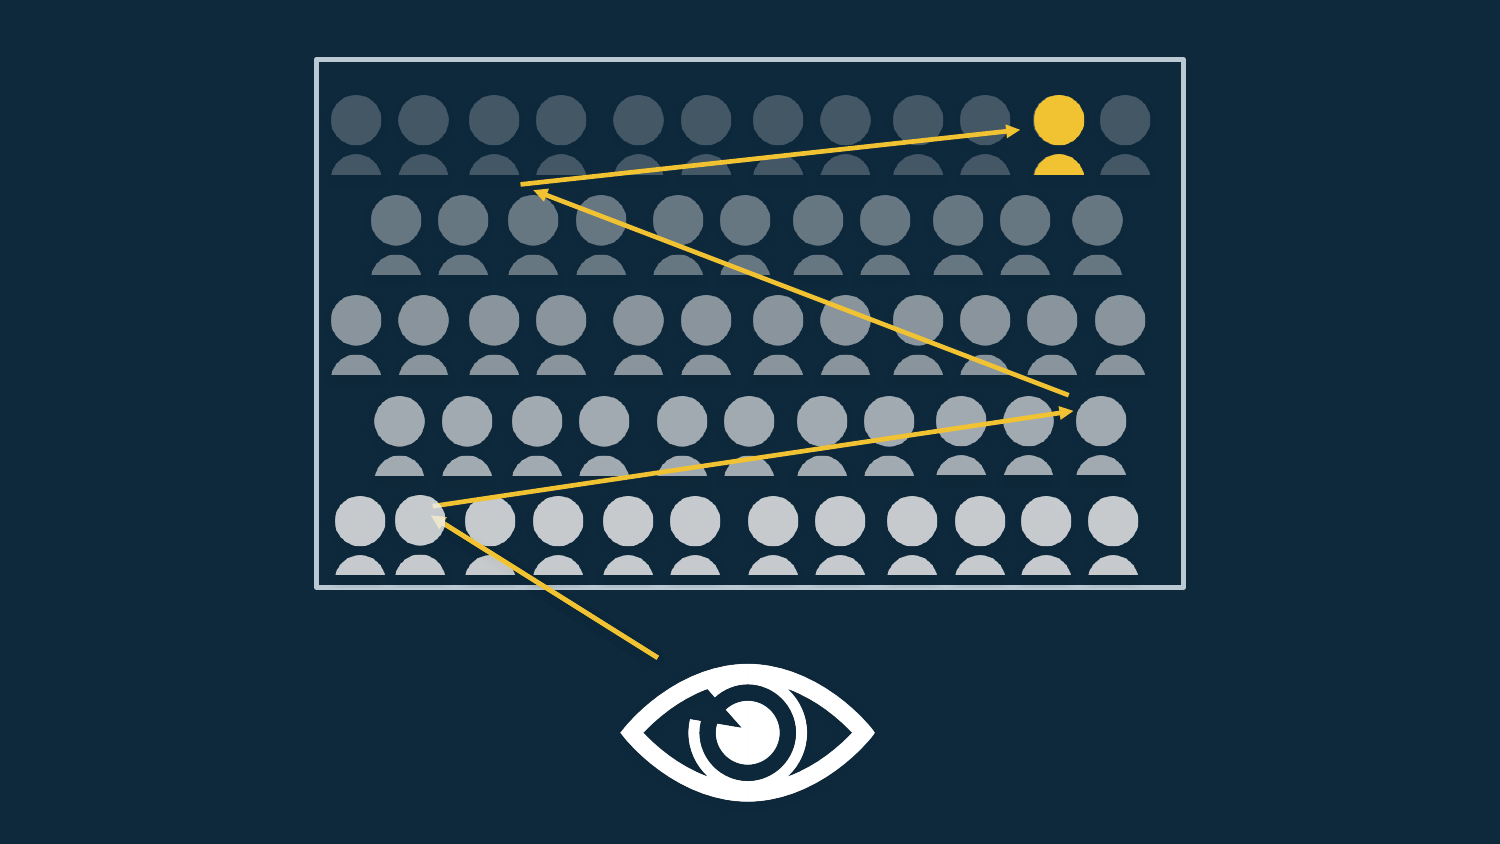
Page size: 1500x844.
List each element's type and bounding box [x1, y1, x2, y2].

picture [318, 85, 1166, 175]
picture [361, 385, 1142, 476]
text_box [316, 59, 1184, 588]
text_box [430, 516, 659, 658]
picture [357, 185, 1138, 275]
picture [1069, 285, 1160, 375]
text_box [533, 189, 1069, 396]
picture [620, 605, 875, 844]
picture [318, 285, 533, 375]
text_box [520, 129, 1021, 185]
text_box [432, 410, 1074, 507]
picture [321, 485, 1153, 576]
